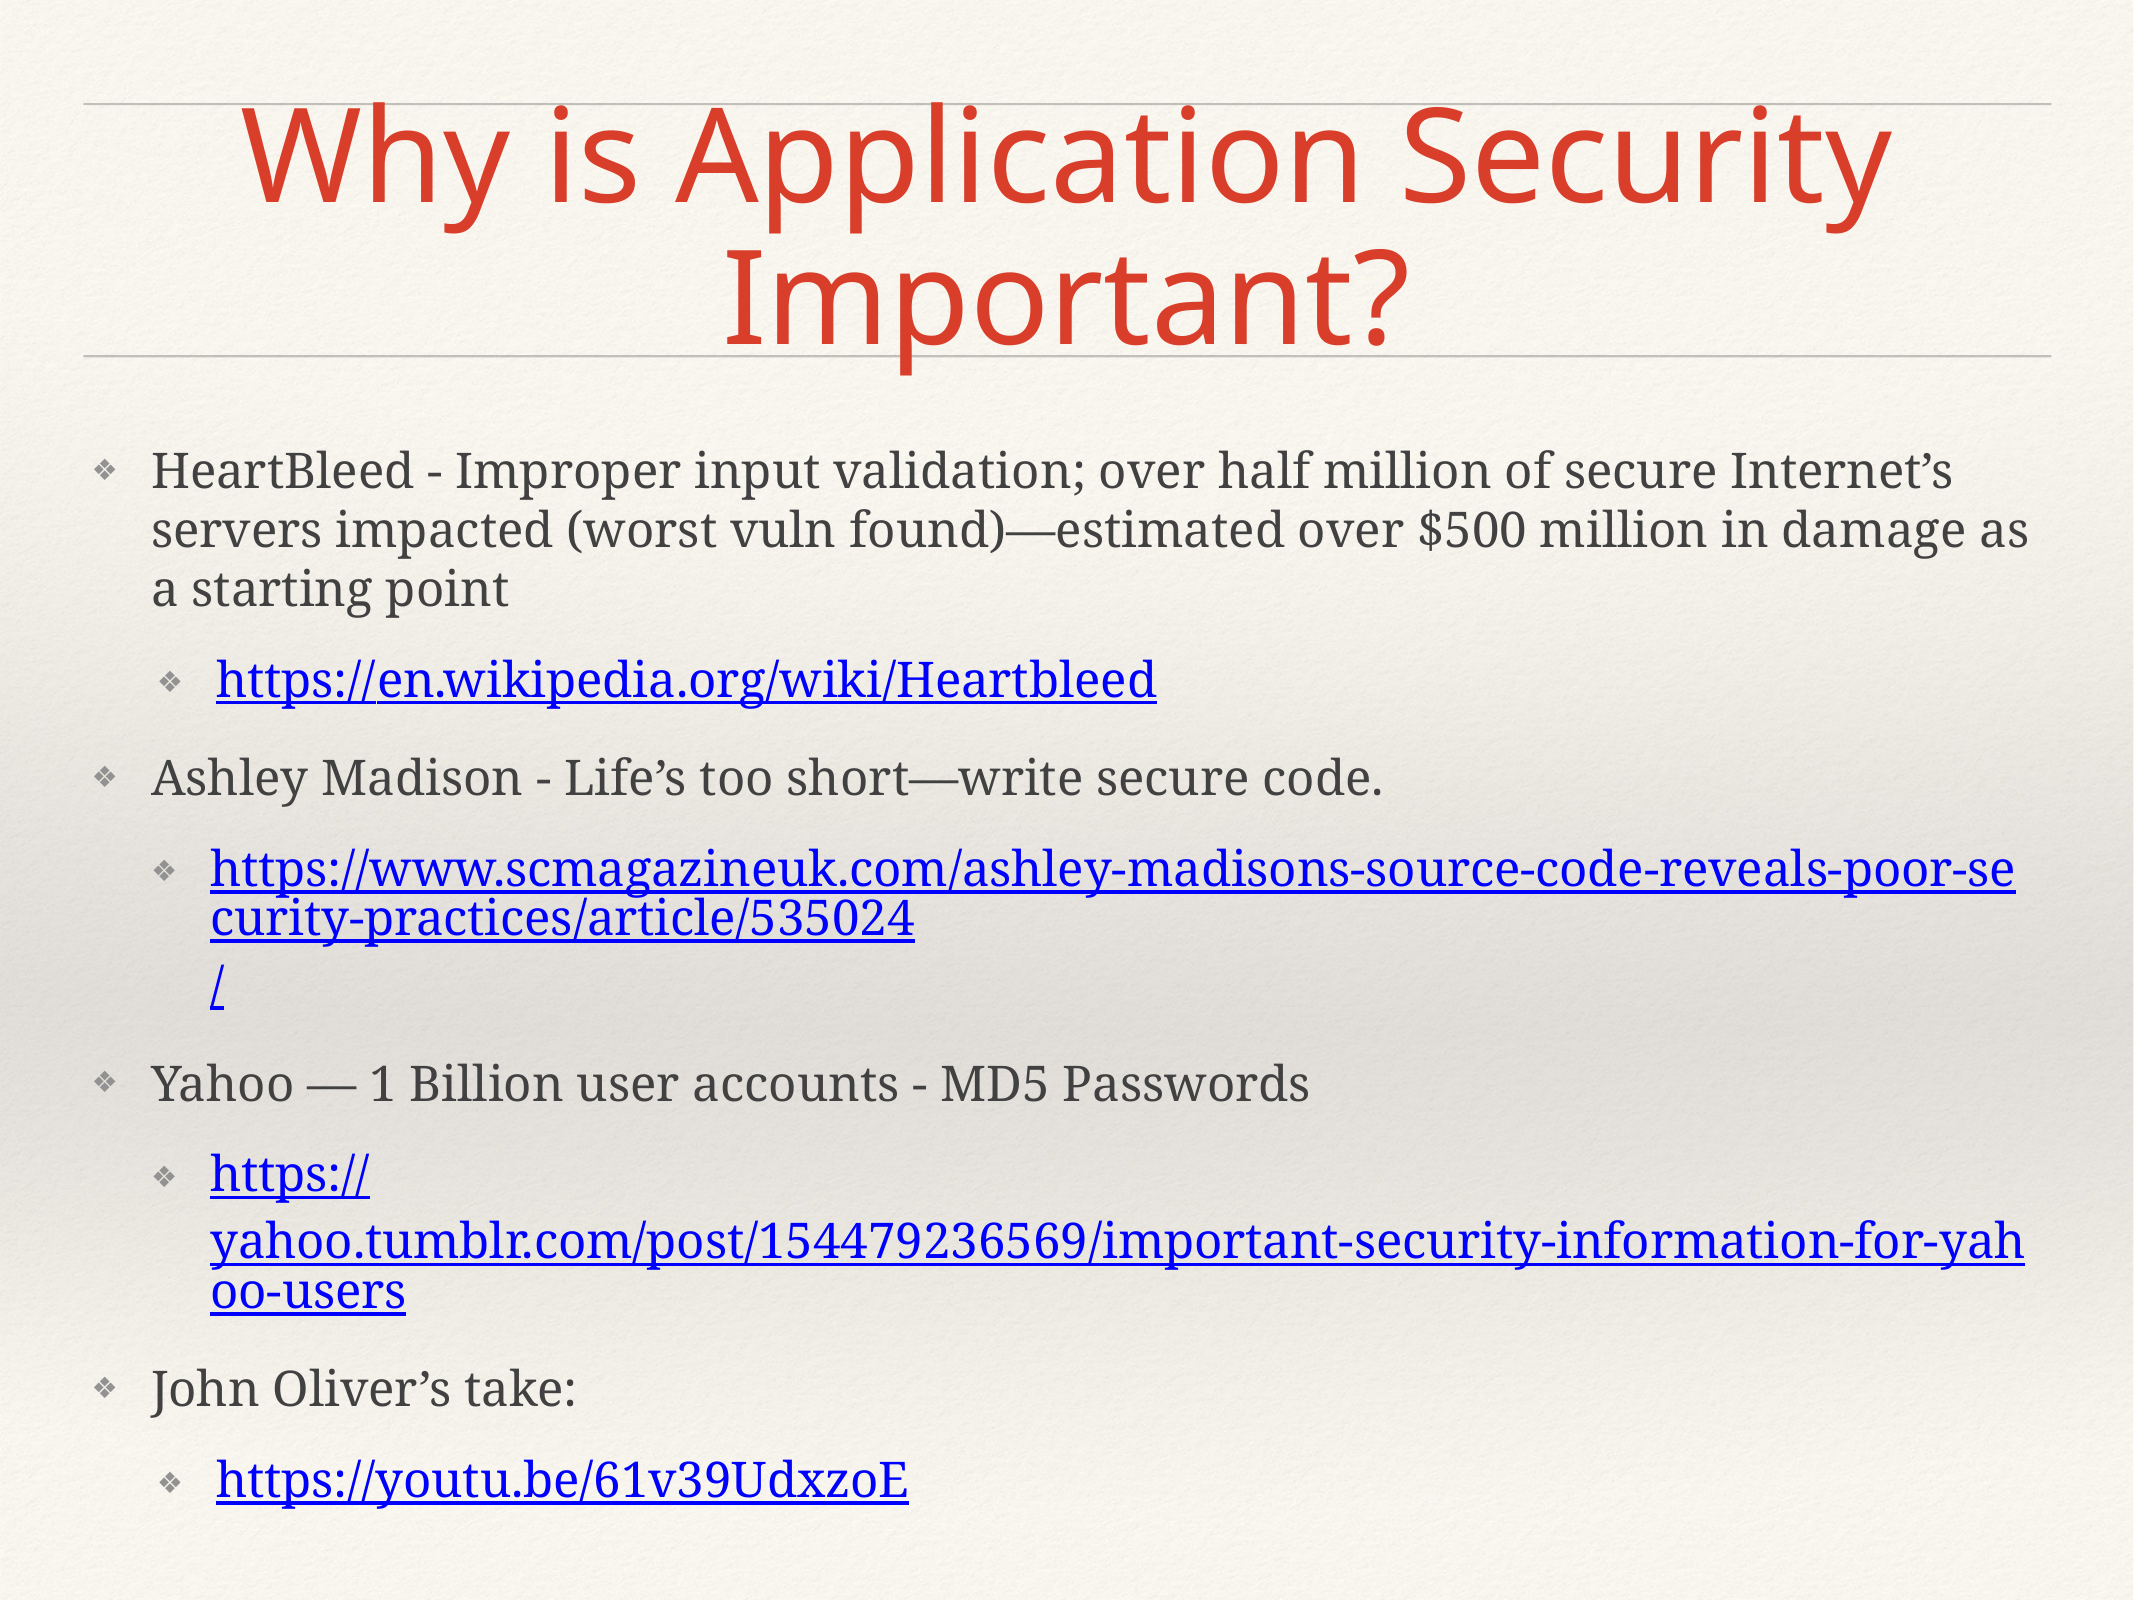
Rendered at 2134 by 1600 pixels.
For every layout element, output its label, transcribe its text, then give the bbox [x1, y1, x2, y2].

list HeartBleed - Improper input validation; over half million of secure Internet’s servers impacted (worst vuln found)—estimated over $500 million in damage as a starting point https://en.wikipedia.org/wiki/Heartbleed Ashley Madison - Life’s too short—write secure code. https://www.scmagazineuk.com/ashley-madisons-source-code-reveals-poor-security-practices/article/535024/ Yahoo — 1 Billion user accounts - MD5 Passwords https://yahoo.tumblr.com/post/154479236569/important-security-information-for-yahoo-users John Oliver’s take: https://youtu.be/61v39UdxzoE [82, 430, 2051, 1432]
picture [0, 0, 2134, 1600]
title Why is Application Security Important? [82, 130, 2051, 332]
